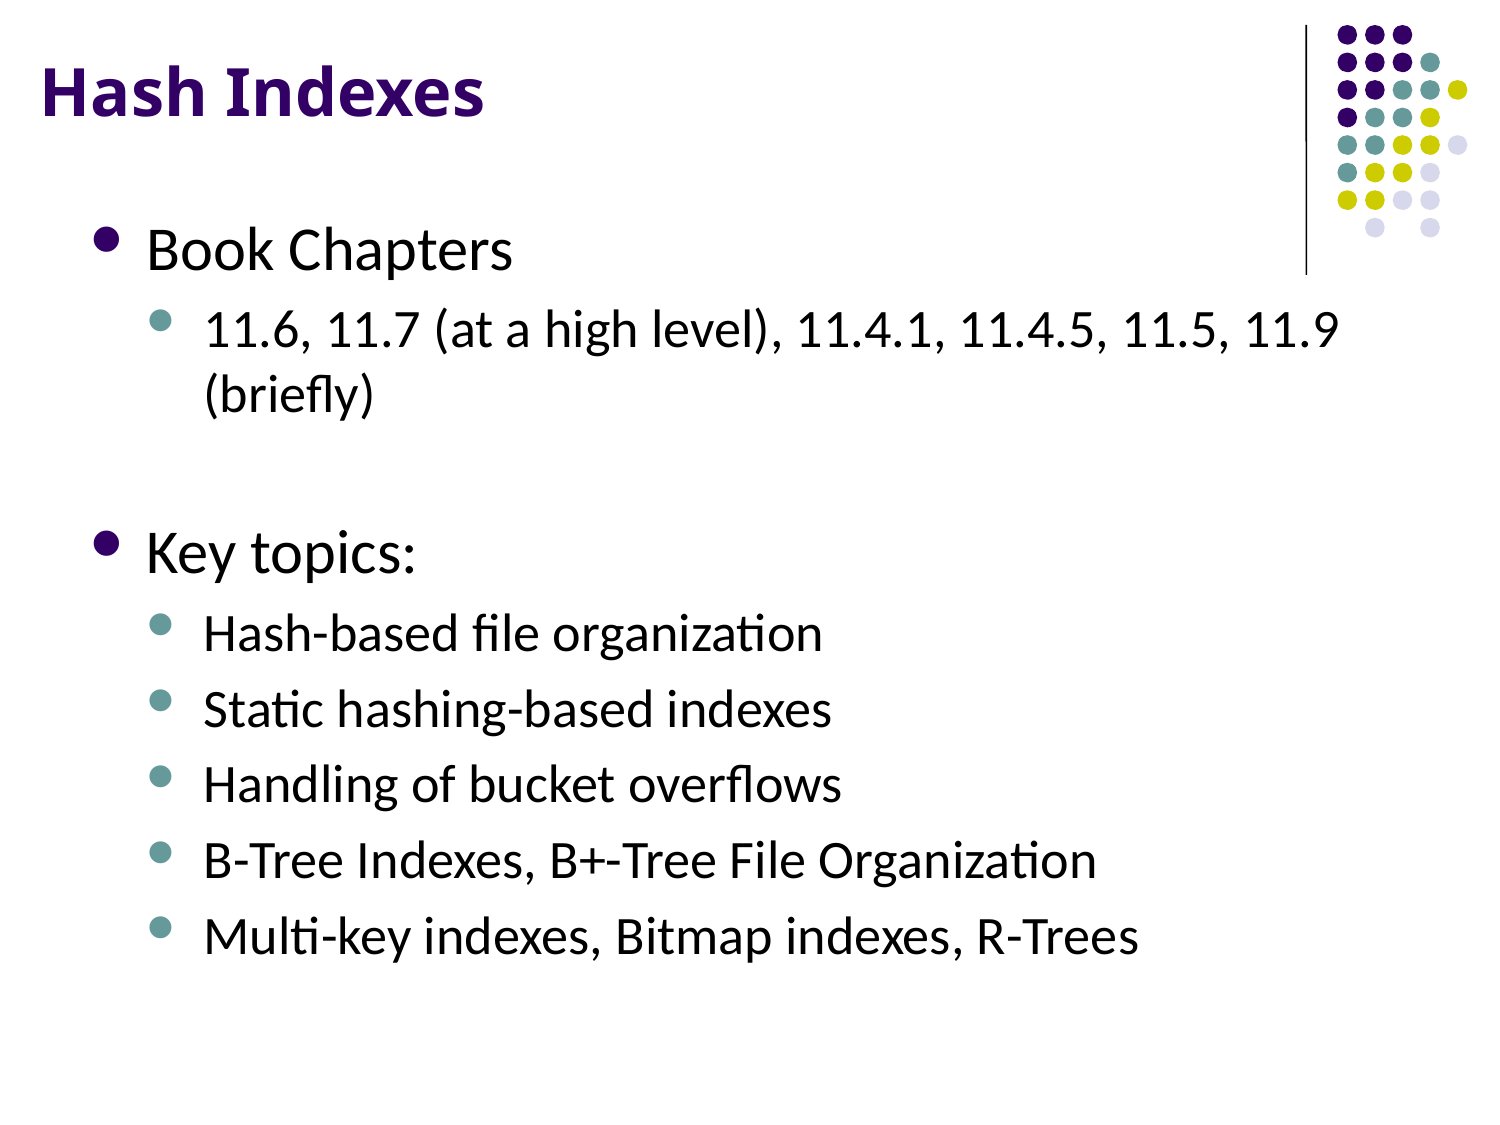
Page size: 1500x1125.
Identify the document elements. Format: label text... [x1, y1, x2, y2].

title Hash Indexes [24, 19, 1351, 138]
list Book Chapters 11.6, 11.7 (at a high level), 11.4.1, 11.4.5, 11.5, 11.9 (briefly) Key topics: Hash-based file organization Static hashing-based indexes Handling of bucket overflows B-Tree Indexes, B+-Tree File Organization Multi-key indexes, Bitmap indexes, R-Trees [74, 199, 1426, 1038]
